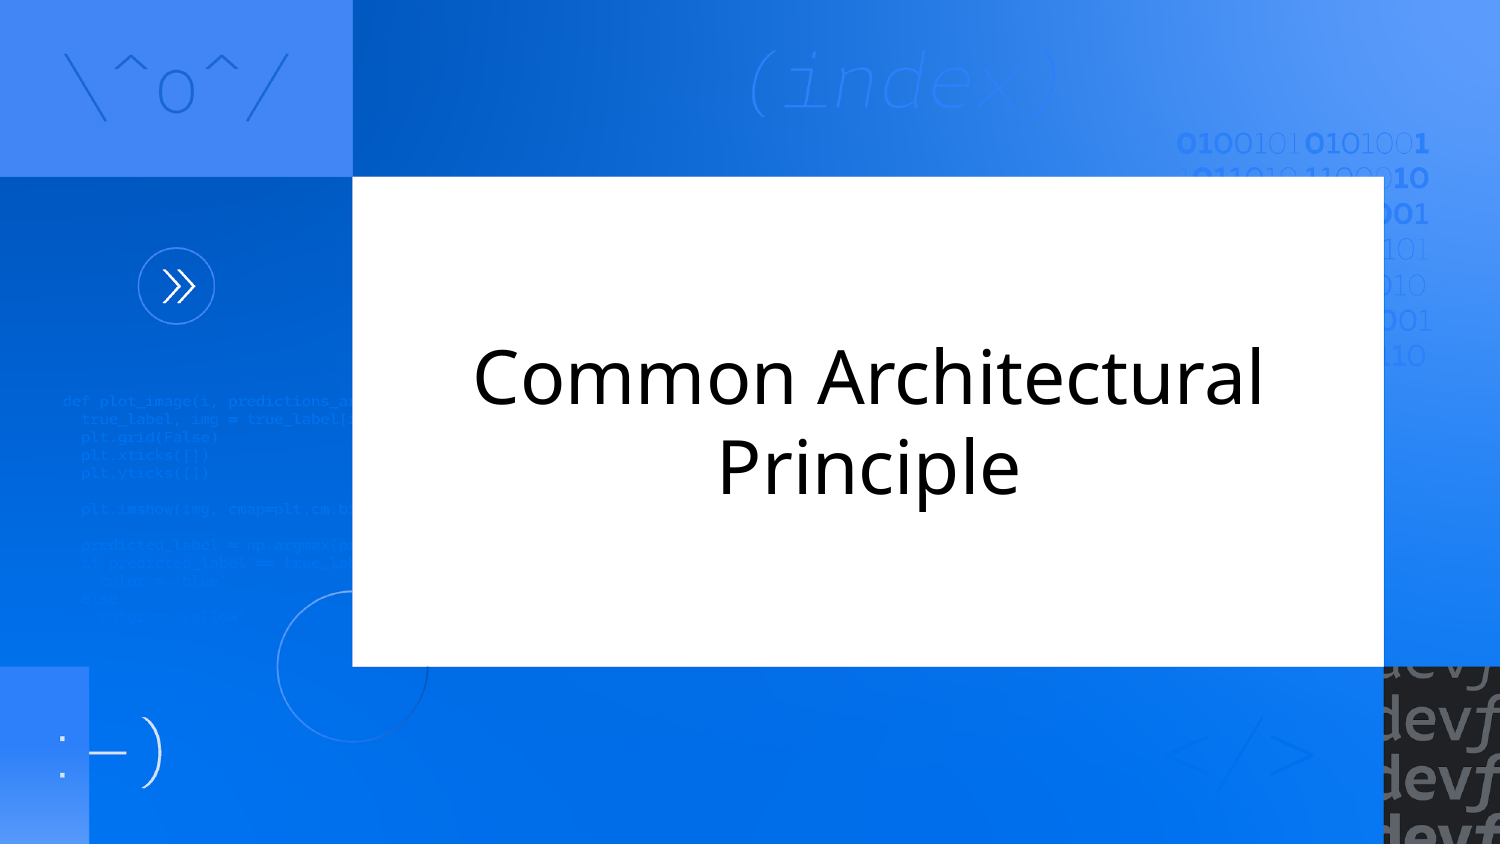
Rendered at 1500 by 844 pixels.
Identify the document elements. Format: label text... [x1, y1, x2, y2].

picture [0, 0, 1500, 844]
title Common Architectural Principle [412, 227, 1326, 612]
